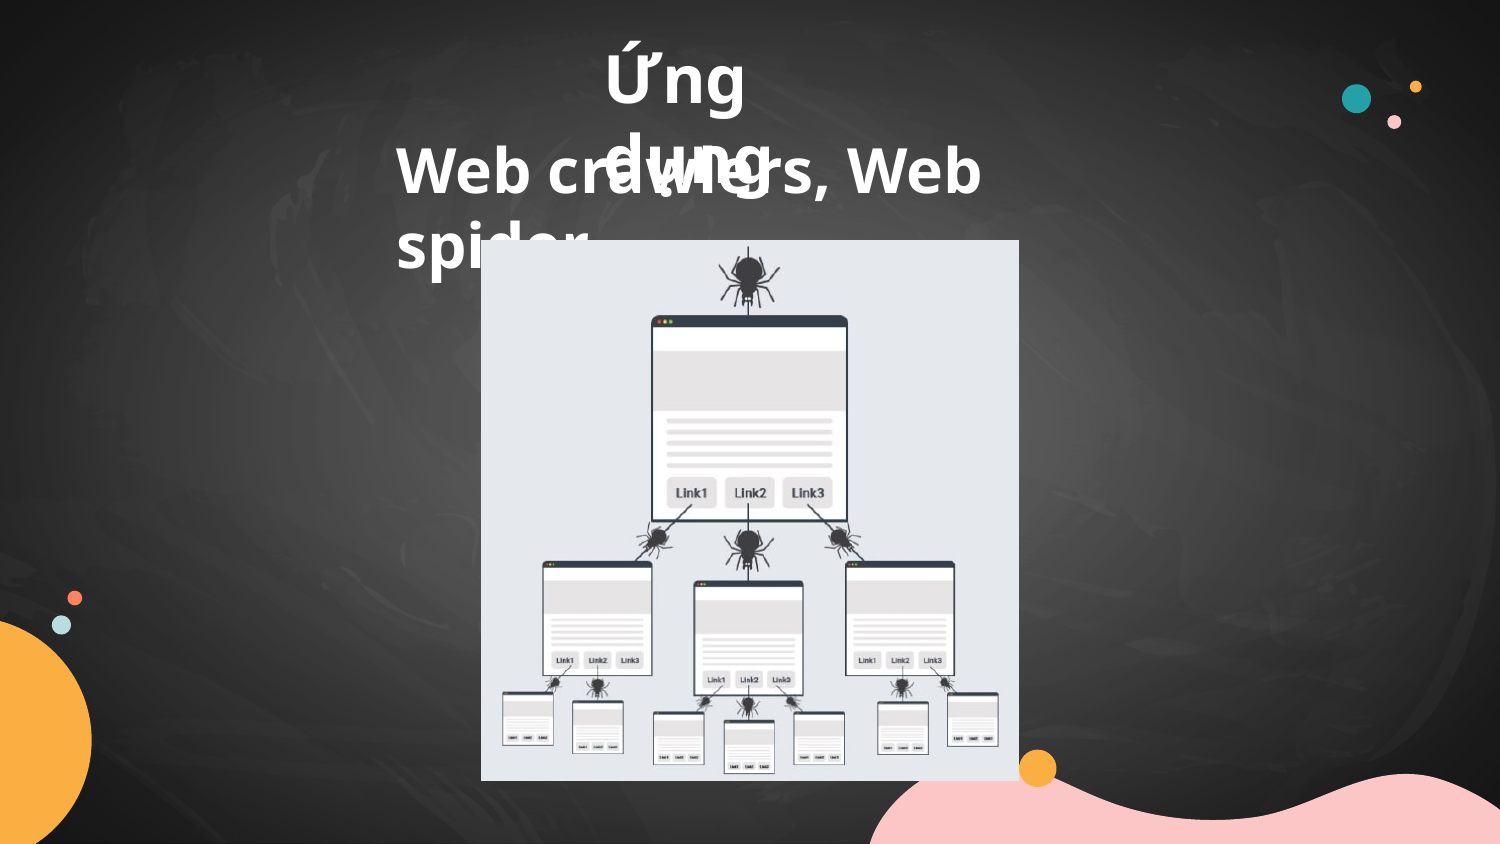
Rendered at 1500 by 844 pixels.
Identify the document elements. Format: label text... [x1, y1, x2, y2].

picture [0, 0, 1500, 844]
text_box Web crawlers, Web spider [380, 115, 1119, 305]
text_box Ứng dụng [588, 21, 912, 115]
